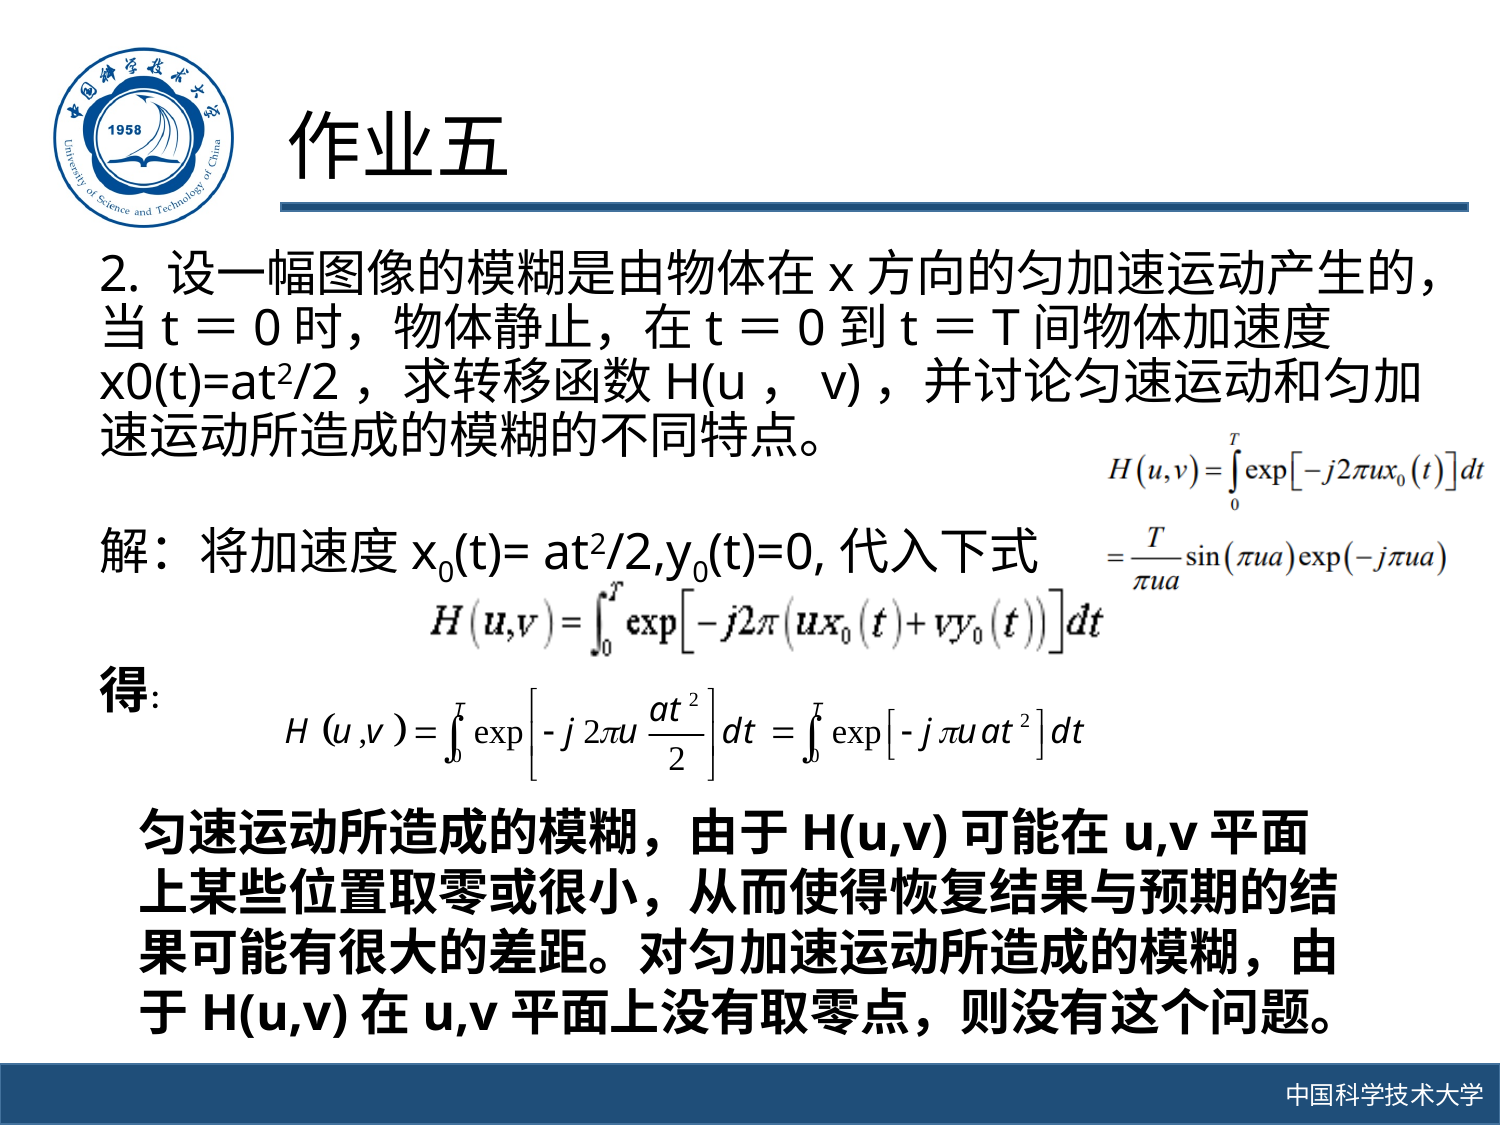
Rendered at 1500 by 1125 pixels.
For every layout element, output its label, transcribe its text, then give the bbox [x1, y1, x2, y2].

list 2. 设一幅图像的模糊是由物体在x方向的匀加速运动产生的，当t＝0时，物体静止，在t＝0到t＝T间物体加速度x0(t)=at2/2，求转移函数H(u，v)，并讨论匀速运动和匀加速运动所造成的模糊的不同特点。 解：将加速度x0(t)= at2/2,y0(t)=0,代入下式 [84, 241, 1454, 650]
title 作业五 [271, 95, 1469, 204]
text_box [281, 682, 1096, 787]
list 2. 设一幅图像的模糊是由物体在x方向的匀加速运动产生的，当t＝0时，物体静止，在t＝0到t＝T间物体加速度x0(t)=at2/2，求转移函数H(u，v)，并讨论匀速运动和匀加速运动所造成的模糊的不同特点。 解：将加速度x0(t)= at2/2,y0(t)=0,代入下式 [84, 600, 1454, 1046]
picture [49, 39, 234, 228]
picture [427, 420, 1500, 664]
text_box 匀速运动所造成的模糊，由于H(u,v)可能在u,v平面上某些位置取零或很小，从而使得恢复结果与预期的结果可能有很大的差距。对匀加速运动所造成的模糊，由于H(u,v)在u,v平面上没有取零点，则没有这个问题。 [124, 792, 1374, 1108]
text_box 得： [84, 650, 918, 726]
